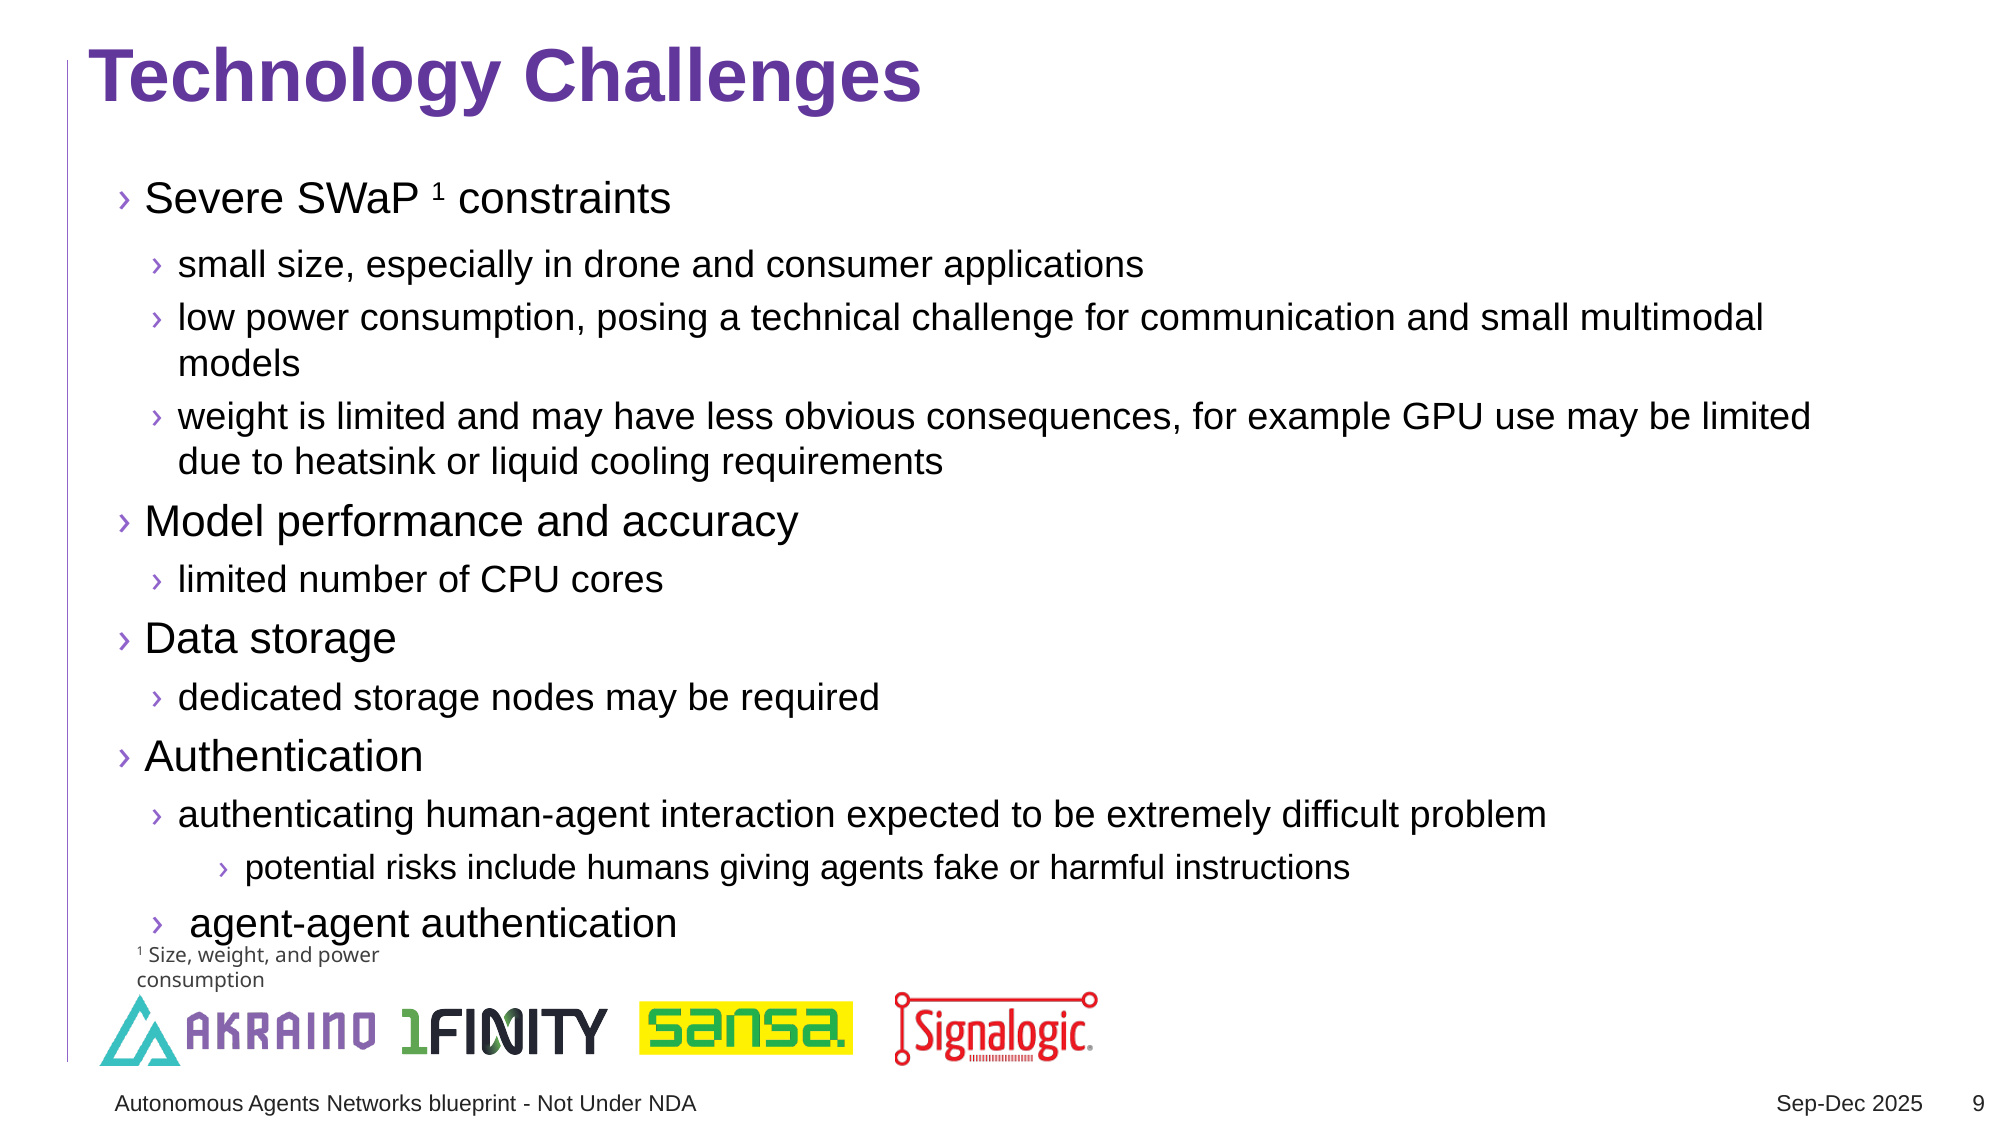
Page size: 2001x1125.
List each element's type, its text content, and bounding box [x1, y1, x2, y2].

footer Autonomous Agents Networks blueprint - Not Under NDA [99, 1080, 740, 1125]
text_box 1 Size, weight, and power consumption [121, 933, 510, 999]
picture [639, 1001, 853, 1055]
title Technology Challenges [73, 0, 1985, 154]
picture [895, 989, 1098, 1069]
picture [402, 1007, 608, 1055]
slide_number 9 [1939, 1080, 2000, 1125]
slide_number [1727, 1080, 1939, 1125]
picture [99, 994, 375, 1066]
list Severe SWaP 1 constraints small size, especially in drone and consumer applications low power consumption, posing a technical challenge for communication and small multimodal models weight is limited and may have less obvious consequences, for example GPU use may be limited due to heatsink or liquid cooling requirements Model performance and accuracy limited number of CPU cores Data storage dedicated storage nodes may be required Authentication authenticating human-agent interaction expected to be extremely difficult problem potential risks include humans giving agents fake or harmful instructions agent-agent authentication [102, 161, 1879, 954]
